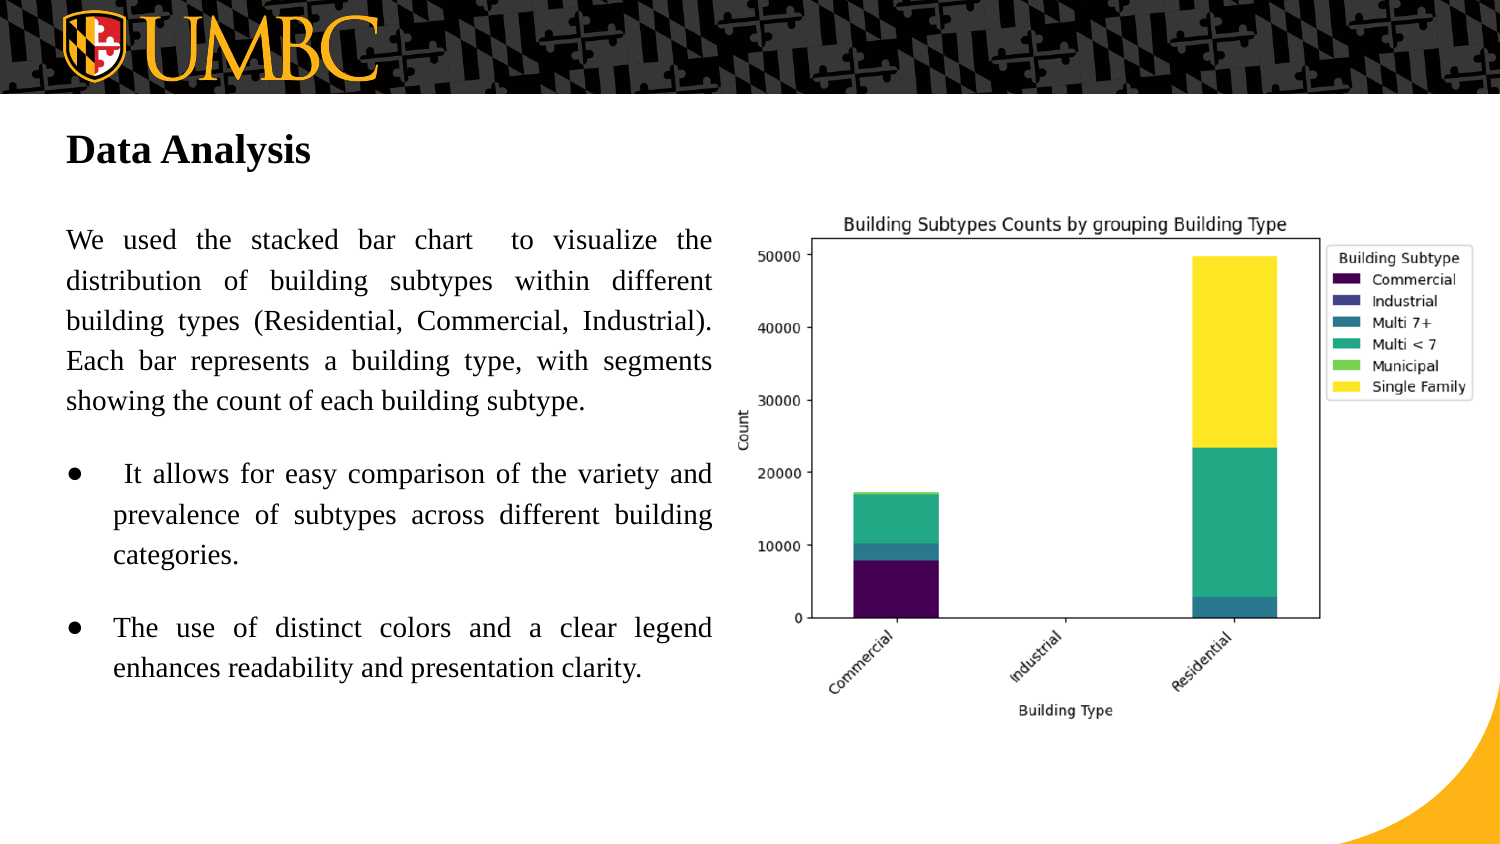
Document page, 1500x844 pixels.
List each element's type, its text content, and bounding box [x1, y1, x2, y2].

picture [728, 211, 1500, 844]
title Data Analysis [51, 106, 1449, 201]
picture [0, 0, 1500, 94]
list We used the stacked bar chart to visualize the distribution of building subtypes within different building types (Residential, Commercial, Industrial). Each bar represents a building type, with segments showing the count of each building subtype. It allows for easy comparison of the variety and prevalence of subtypes across different building categories. The use of distinct colors and a clear legend enhances readability and presentation clarity. [51, 200, 729, 771]
